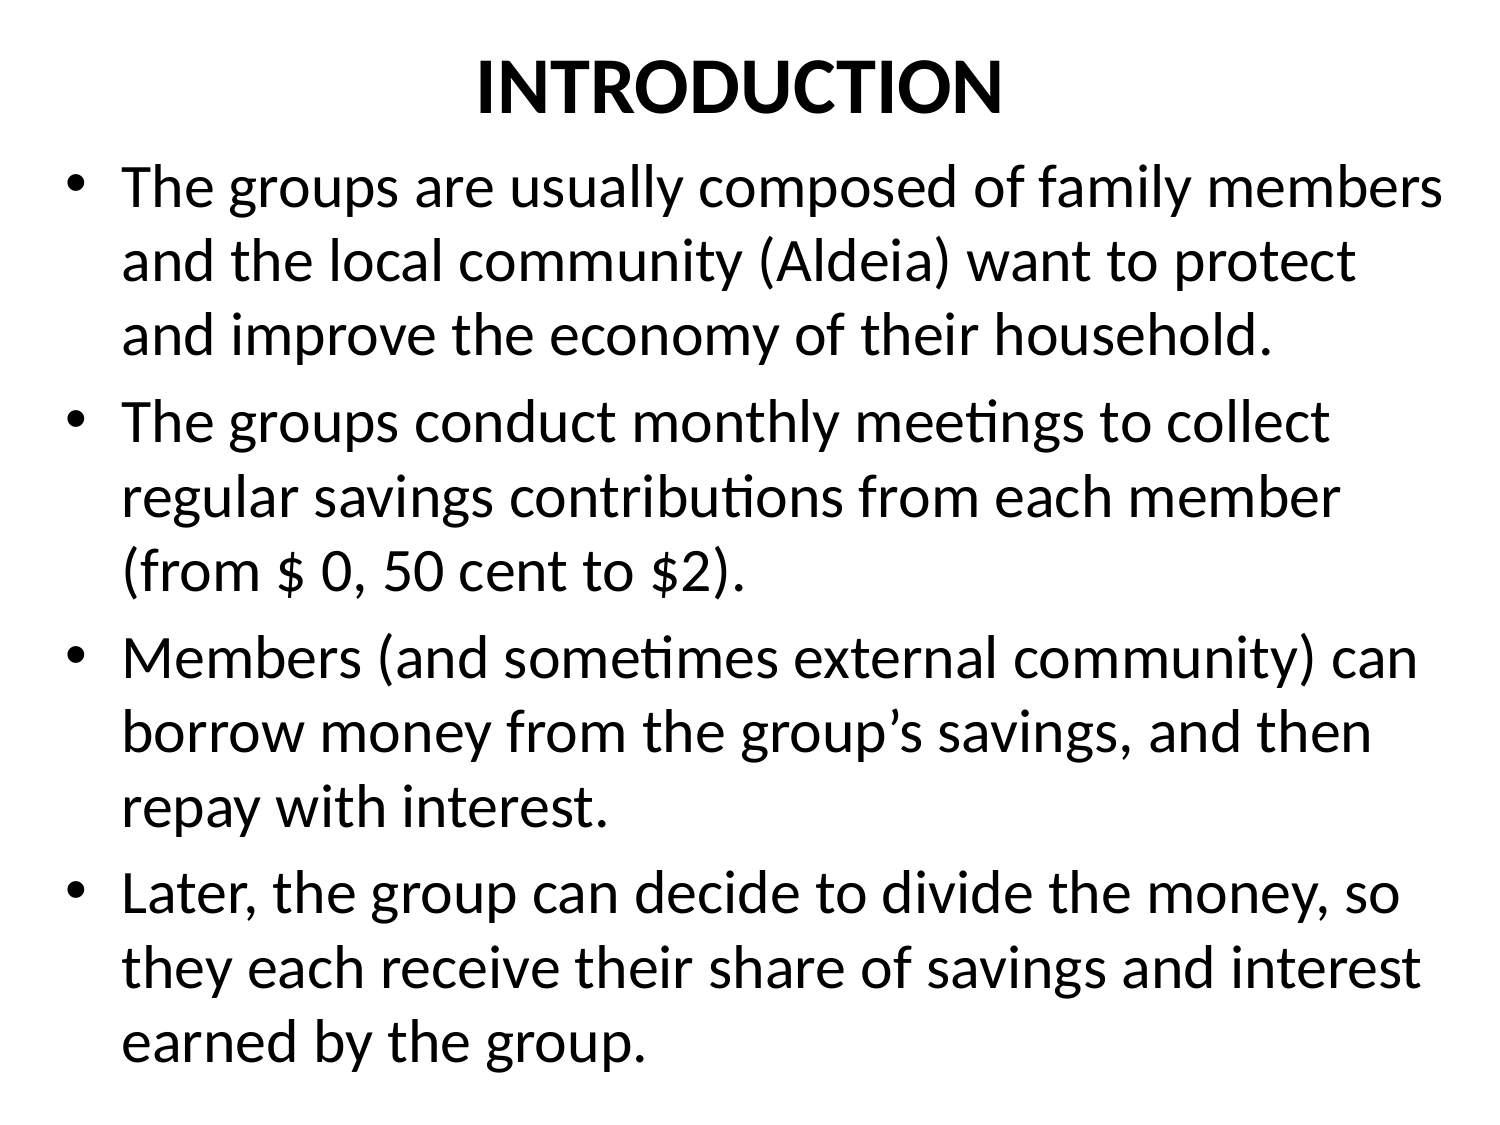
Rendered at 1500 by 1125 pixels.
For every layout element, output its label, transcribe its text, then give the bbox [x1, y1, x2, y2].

list The groups are usually composed of family members and the local community (Aldeia) want to protect and improve the economy of their household. The groups conduct monthly meetings to collect regular savings contributions from each member (from $ 0, 50 cent to $2). Members (and sometimes external community) can borrow money from the group’s savings, and then repay with interest. Later, the group can decide to divide the money, so they each receive their share of savings and interest earned by the group. [50, 137, 1463, 1088]
title INTRODUCTION [75, 24, 1425, 137]
